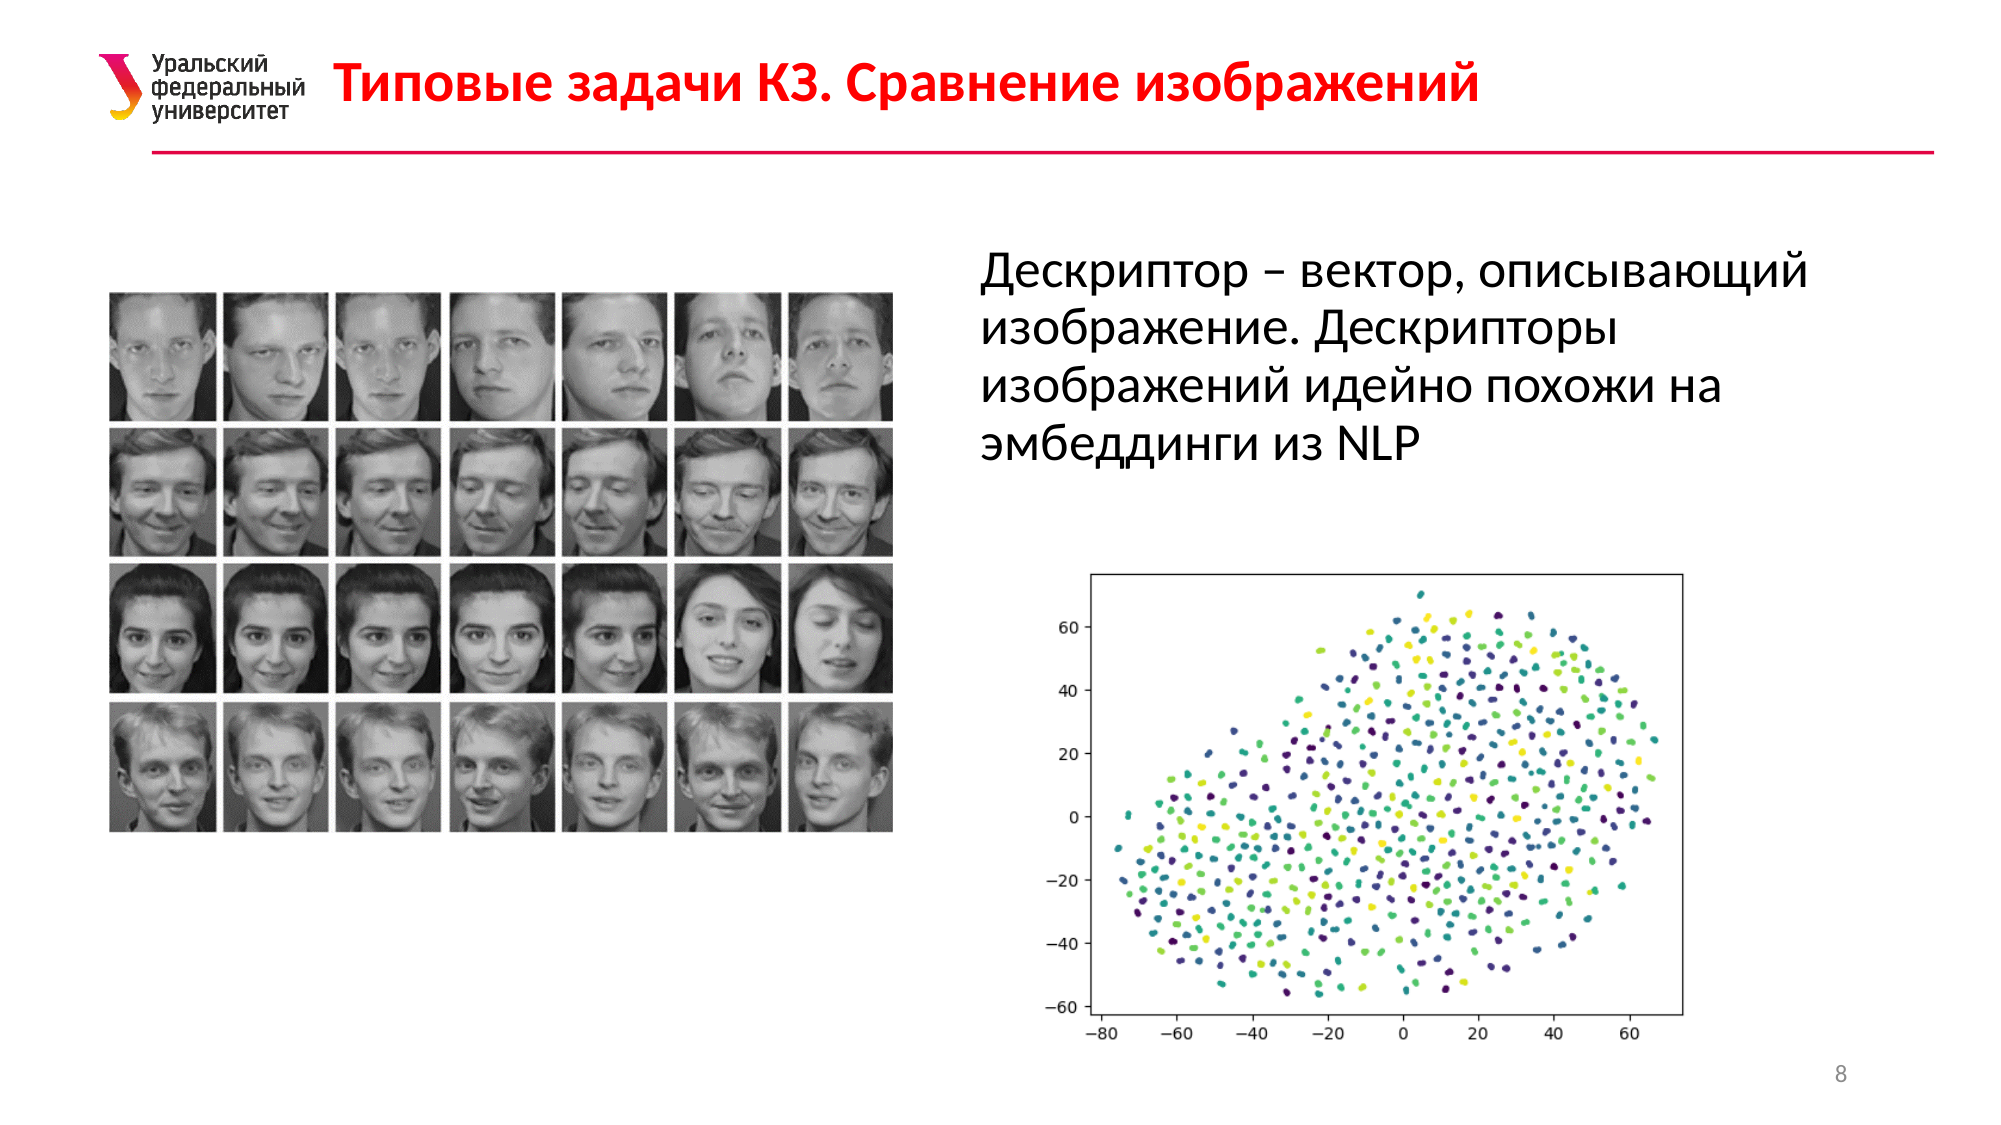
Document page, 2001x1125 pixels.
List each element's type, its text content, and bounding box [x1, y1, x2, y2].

text_box Типовые задачи КЗ. Сравнение изображений [319, 36, 1935, 121]
picture [109, 292, 893, 833]
text_box Дескриптор – вектор, описывающий изображение. Дескрипторы изображений идейно похожи на эмбеддинги из NLP [965, 233, 1933, 480]
text_box [151, 150, 1935, 155]
slide_number 8 [1412, 1042, 1863, 1103]
picture [1032, 562, 1693, 1055]
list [98, 52, 320, 124]
